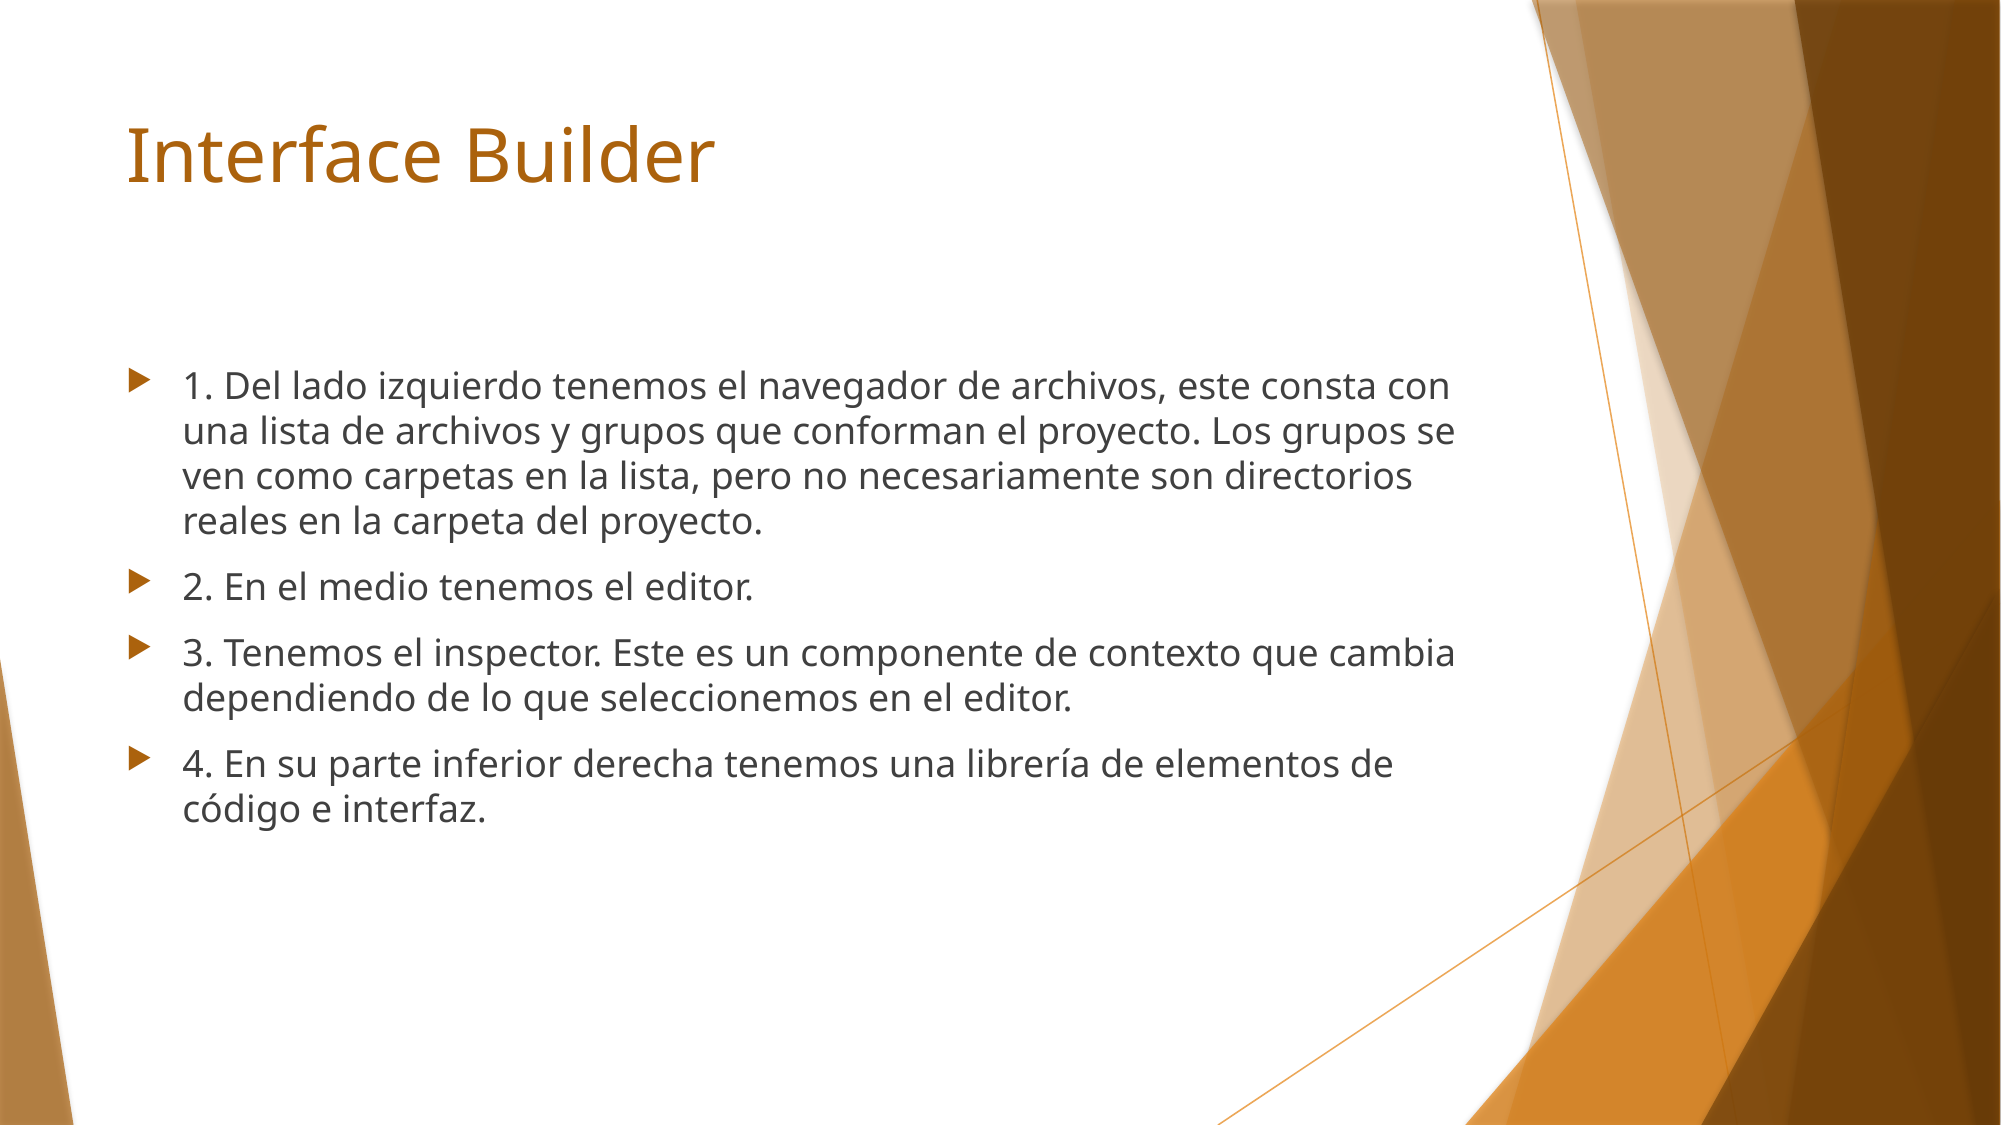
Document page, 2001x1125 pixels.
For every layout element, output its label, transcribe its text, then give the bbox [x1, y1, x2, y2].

list 1. Del lado izquierdo tenemos el navegador de archivos, este consta con una lista de archivos y grupos que conforman el proyecto. Los grupos se ven como carpetas en la lista, pero no necesariamente son directorios reales en la carpeta del proyecto. 2. En el medio tenemos el editor. 3. Tenemos el inspector. Este es un componente de contexto que cambia dependiendo de lo que seleccionemos en el editor. 4. En su parte inferior derecha tenemos una librería de elementos de código e interfaz. [111, 354, 1522, 920]
title Interface Builder [111, 99, 1522, 317]
